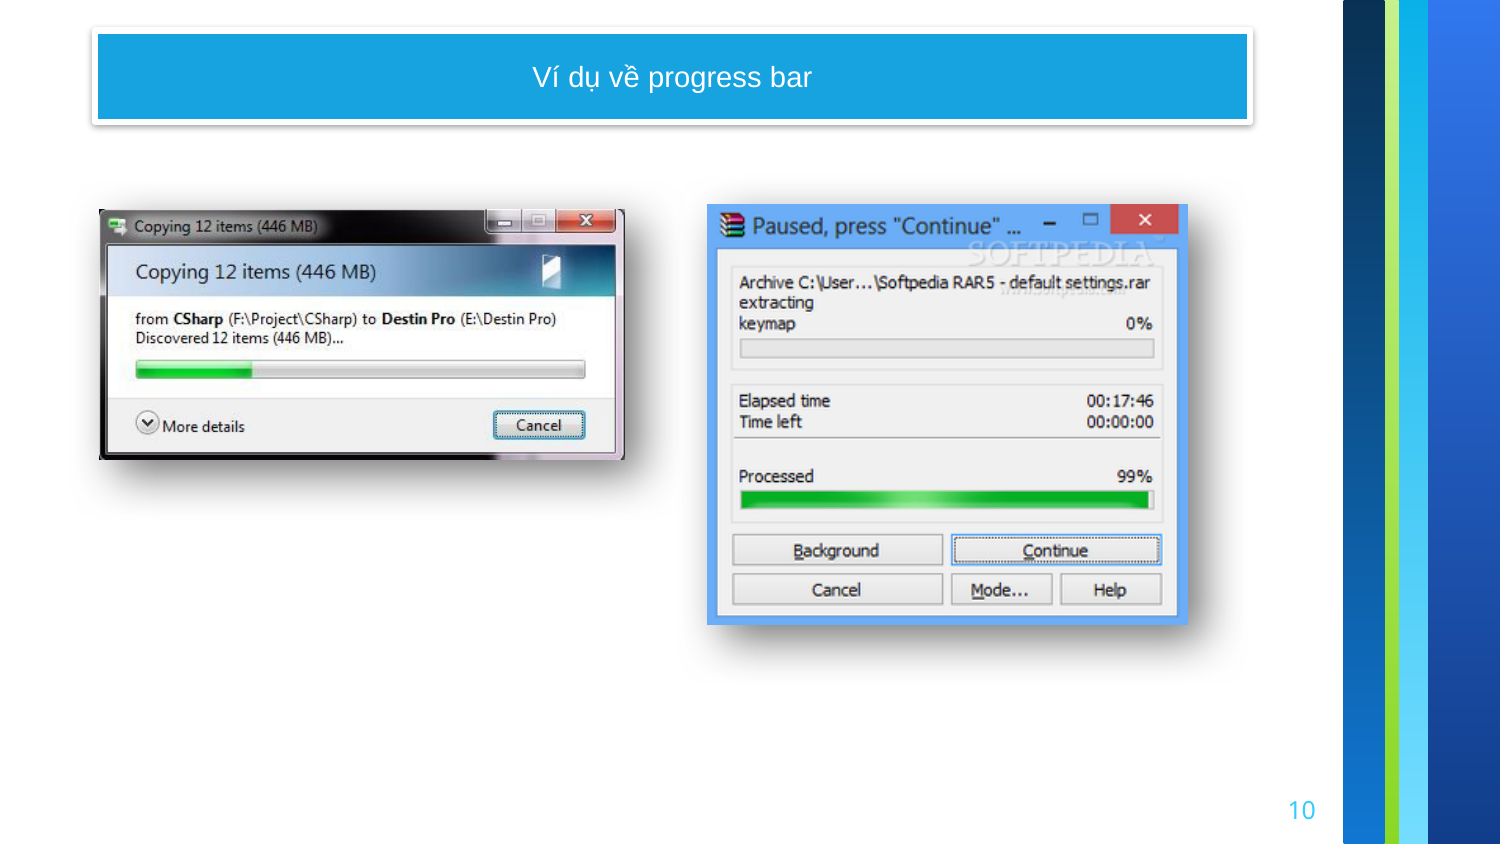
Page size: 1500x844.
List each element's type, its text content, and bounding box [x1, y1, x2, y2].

text_box Ví dụ về progress bar [92, 27, 1253, 125]
slide_number 10 [1241, 779, 1332, 844]
picture [99, 209, 626, 461]
picture [707, 204, 1188, 625]
